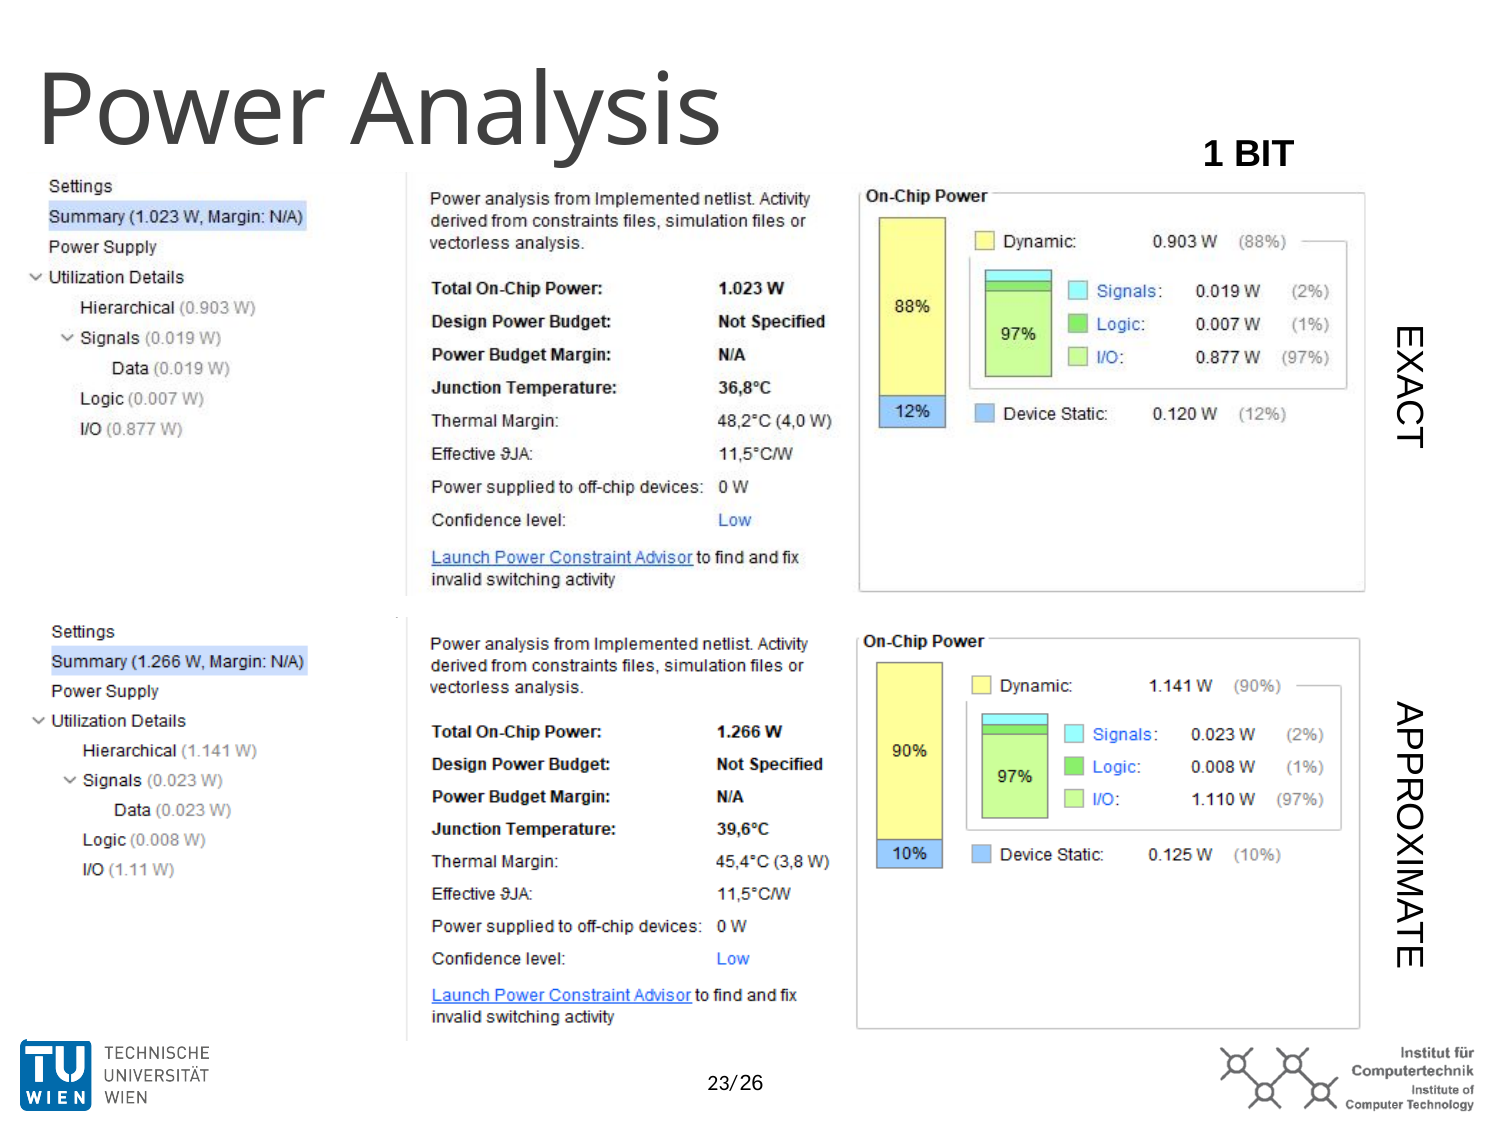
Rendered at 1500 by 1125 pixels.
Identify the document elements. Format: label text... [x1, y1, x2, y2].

text_box EXACT [1390, 317, 1450, 618]
text_box APPROXIMATE [1390, 693, 1450, 982]
text_box 23/ [657, 1051, 753, 1112]
text_box Exact Adder Approximate Adder [1370, 187, 1471, 1030]
text_box Exact Adder Approximate Adder [20, 187, 40, 1030]
text_box 1 BIT [1188, 121, 1365, 158]
picture [20, 159, 1475, 1113]
text_box Power Analysis [20, 16, 1471, 173]
